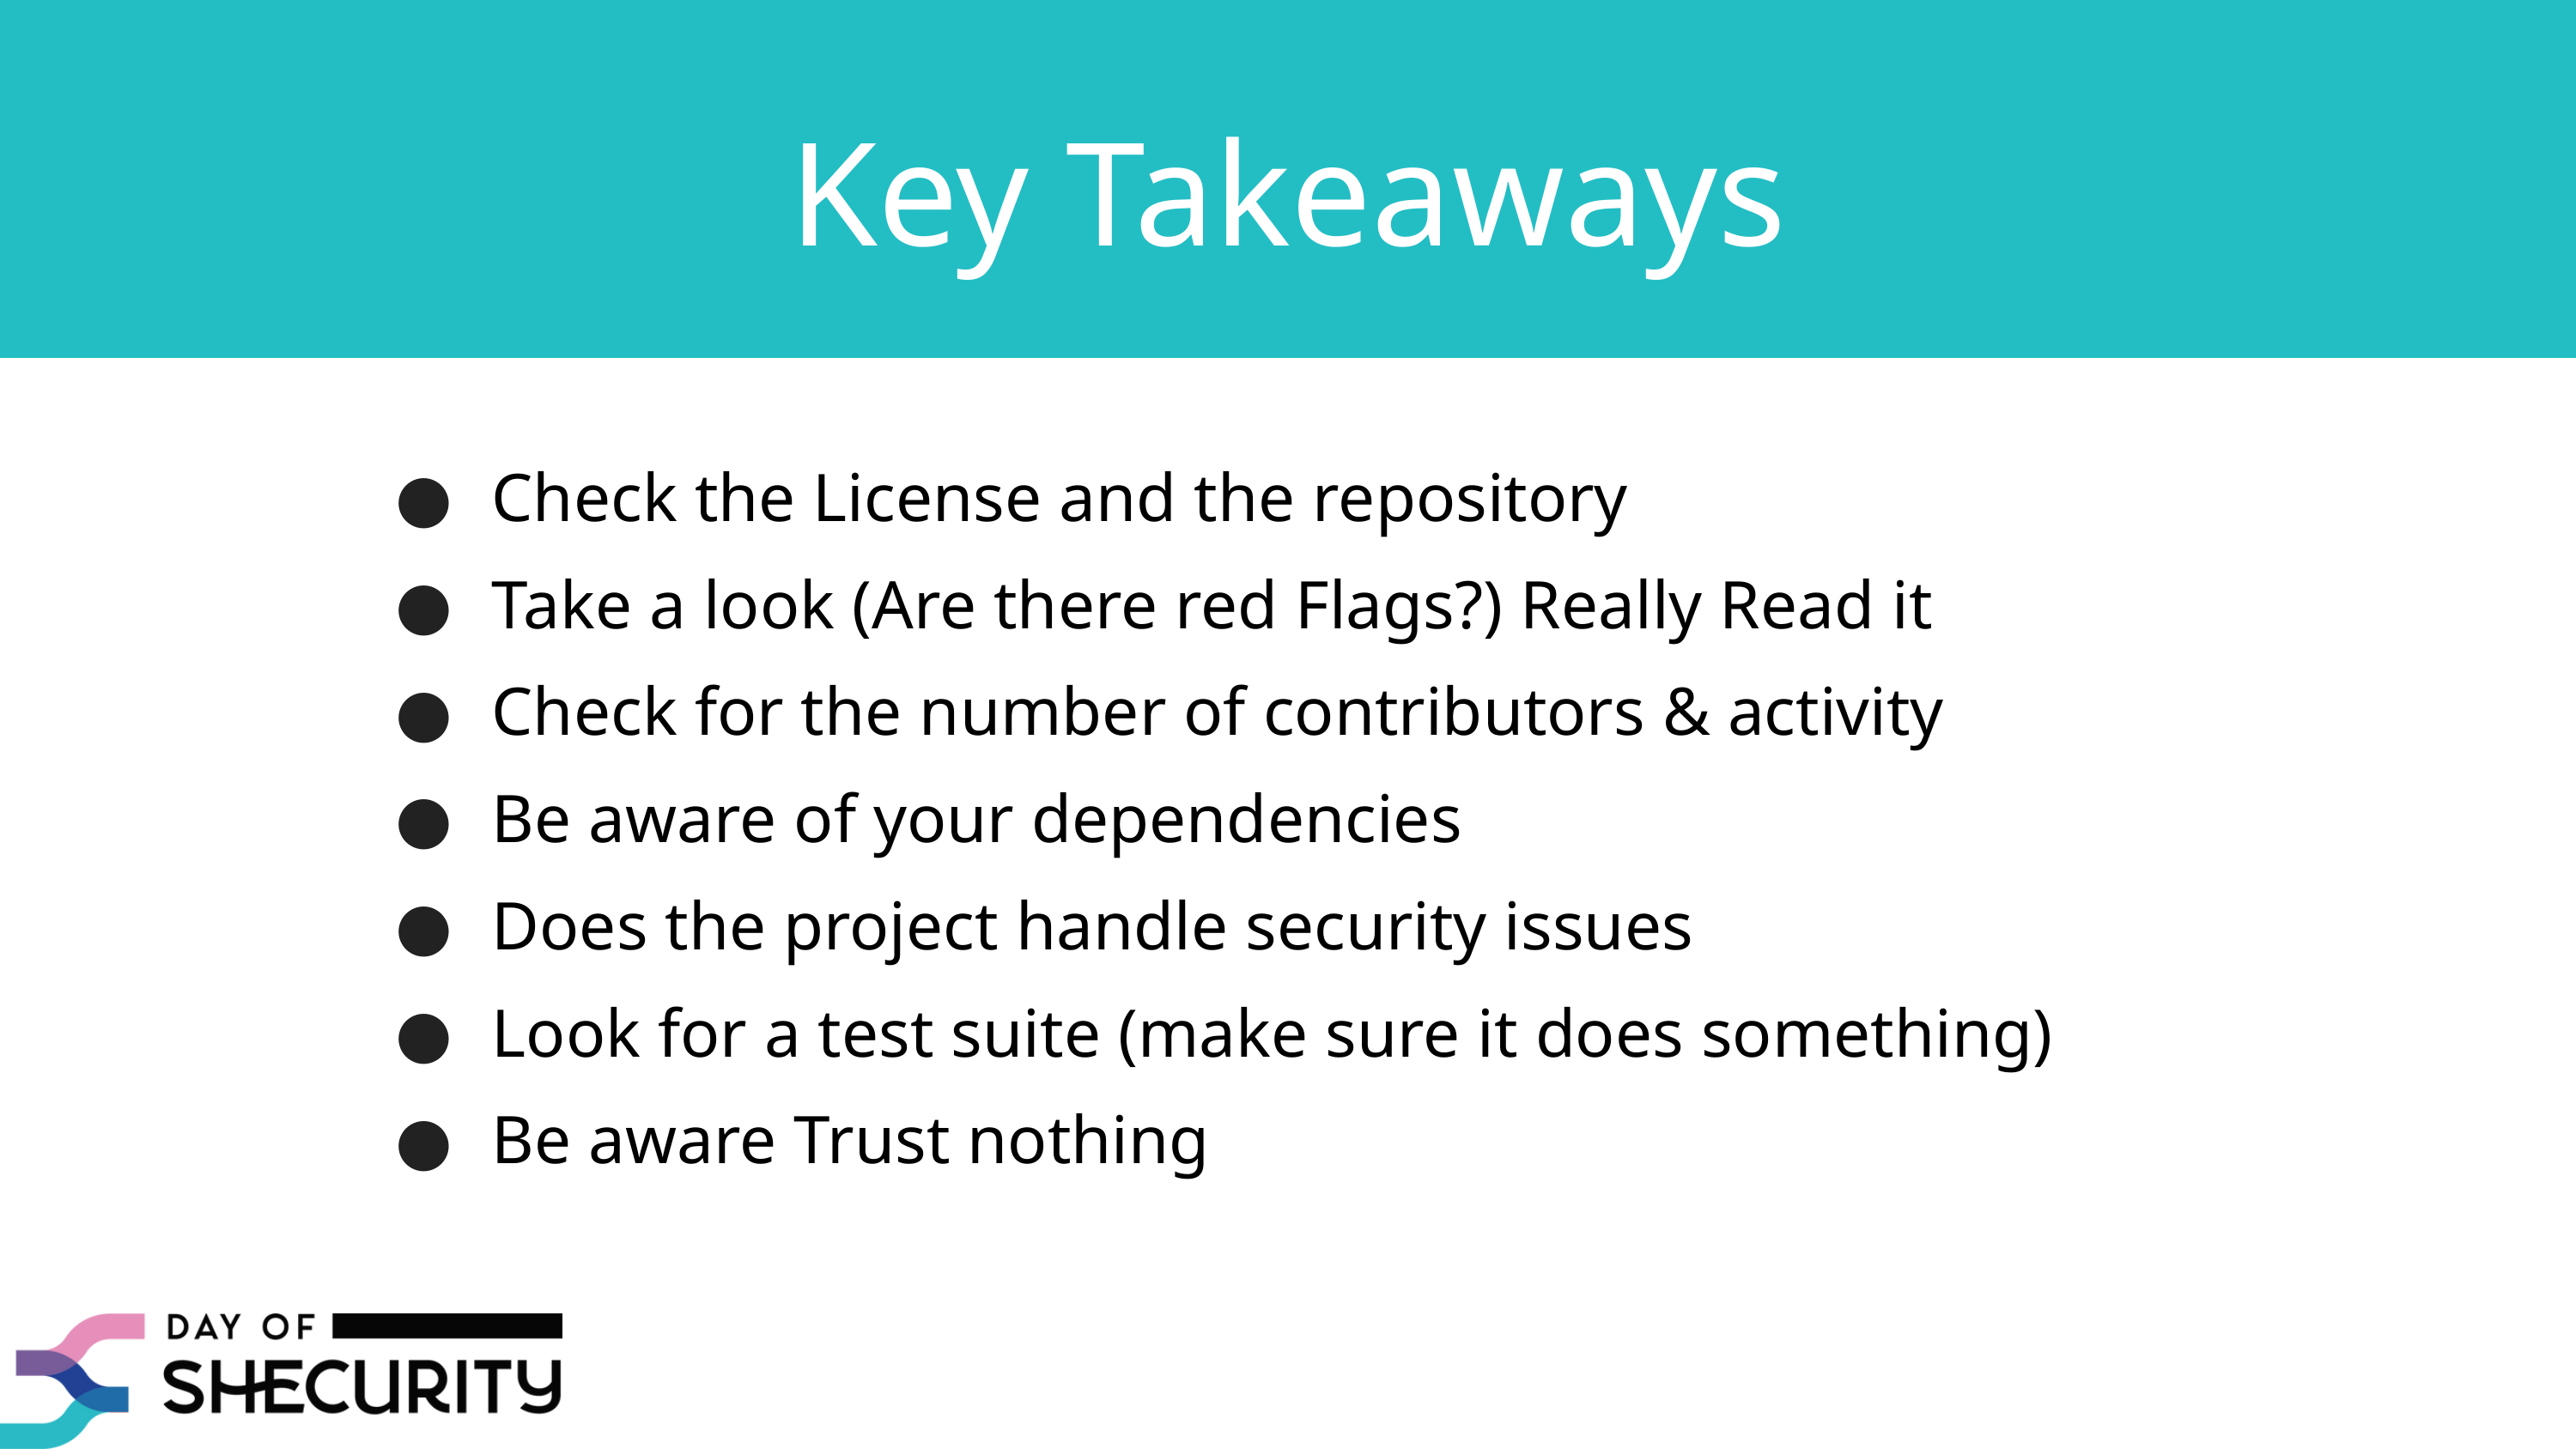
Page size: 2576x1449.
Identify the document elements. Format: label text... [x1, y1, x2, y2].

picture [0, 1313, 562, 1449]
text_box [0, 0, 2576, 359]
list Check the License and the repository Take a look (Are there red Flags?) Really Read it Check for the number of contributors & activity Be aware of your dependencies Does the project handle security issues Look for a test suite (make sure it does something) Be aware Trust nothing [382, 443, 2194, 1216]
